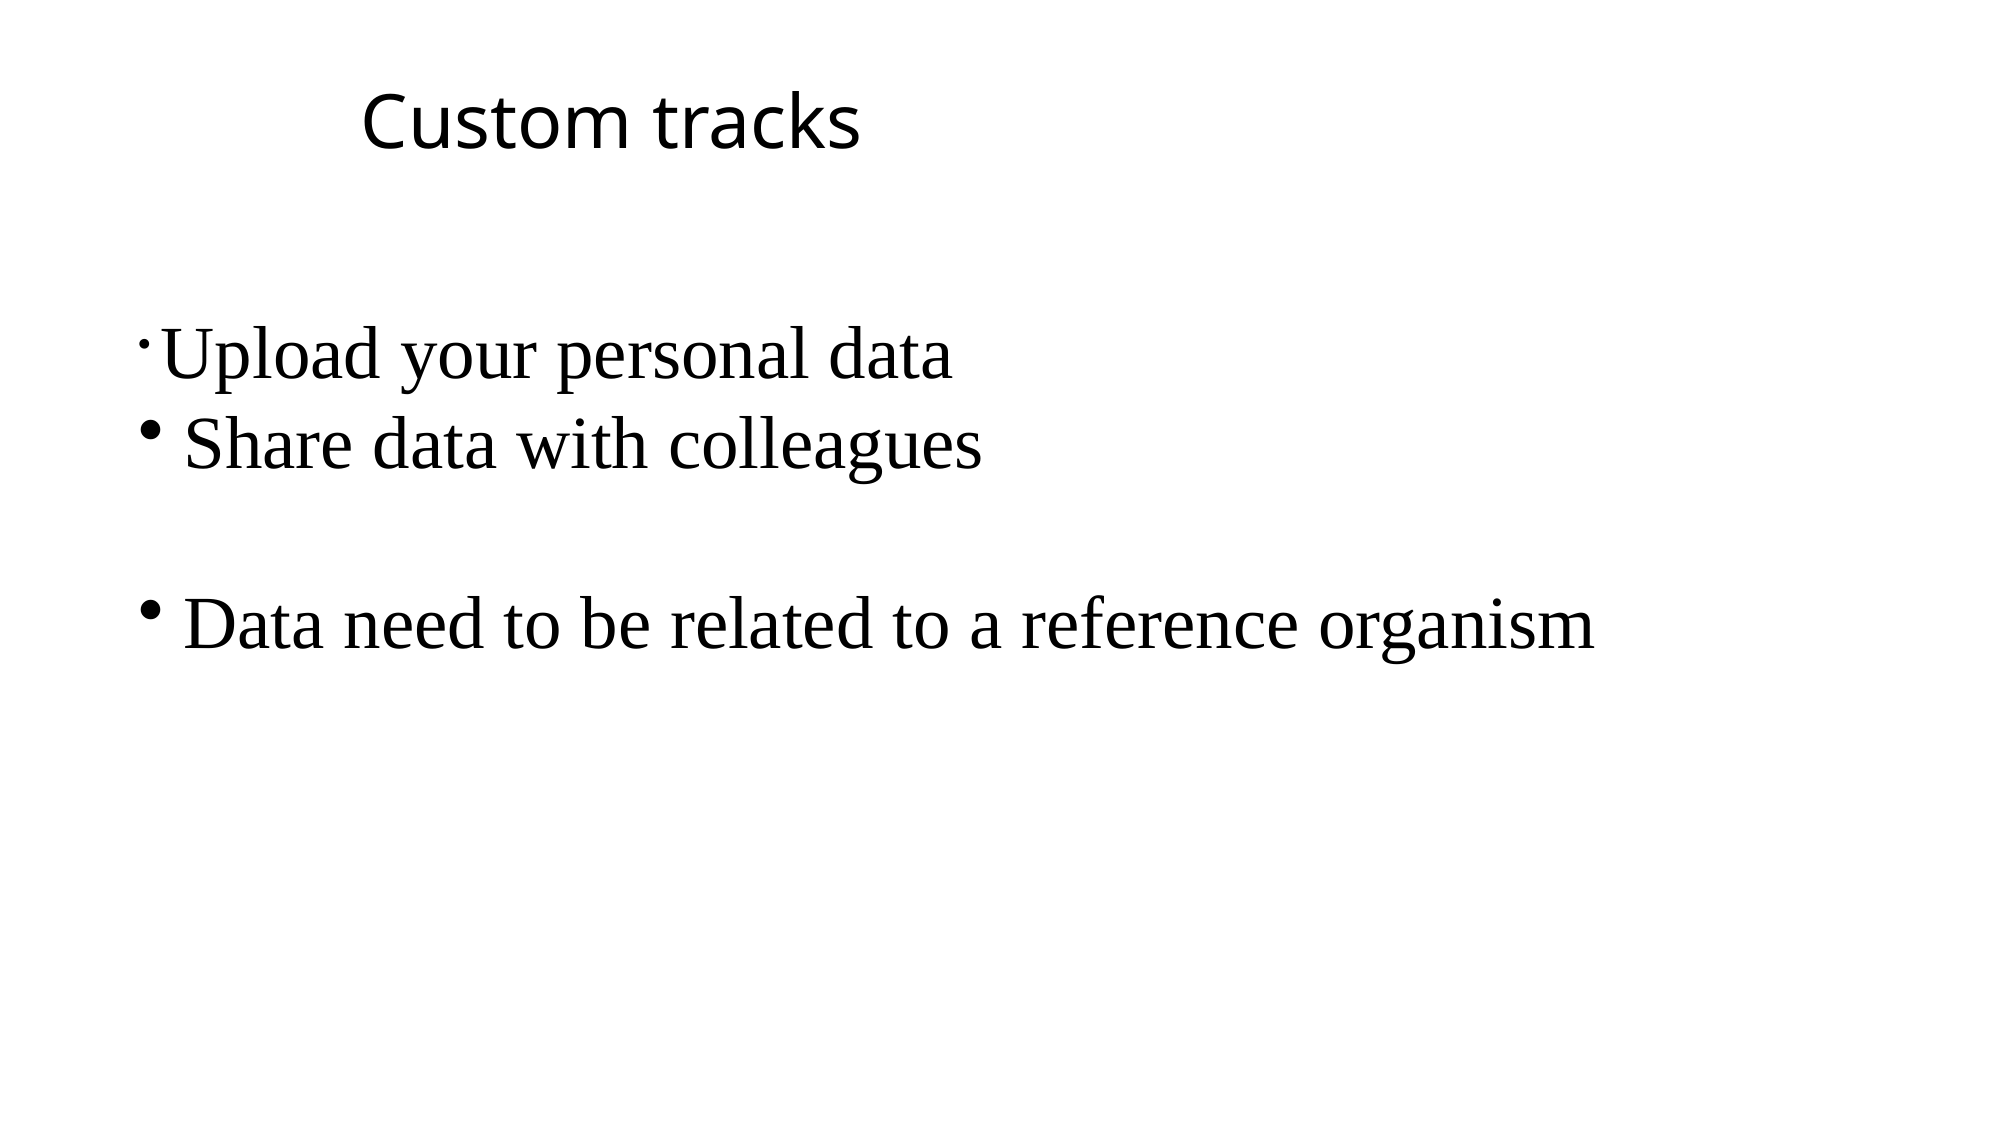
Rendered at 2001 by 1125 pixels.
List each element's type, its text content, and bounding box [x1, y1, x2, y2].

title Custom tracks [345, 54, 1565, 194]
text_box Upload your personal data Share data with colleagues Data need to be related to a reference organism [123, 296, 2000, 671]
